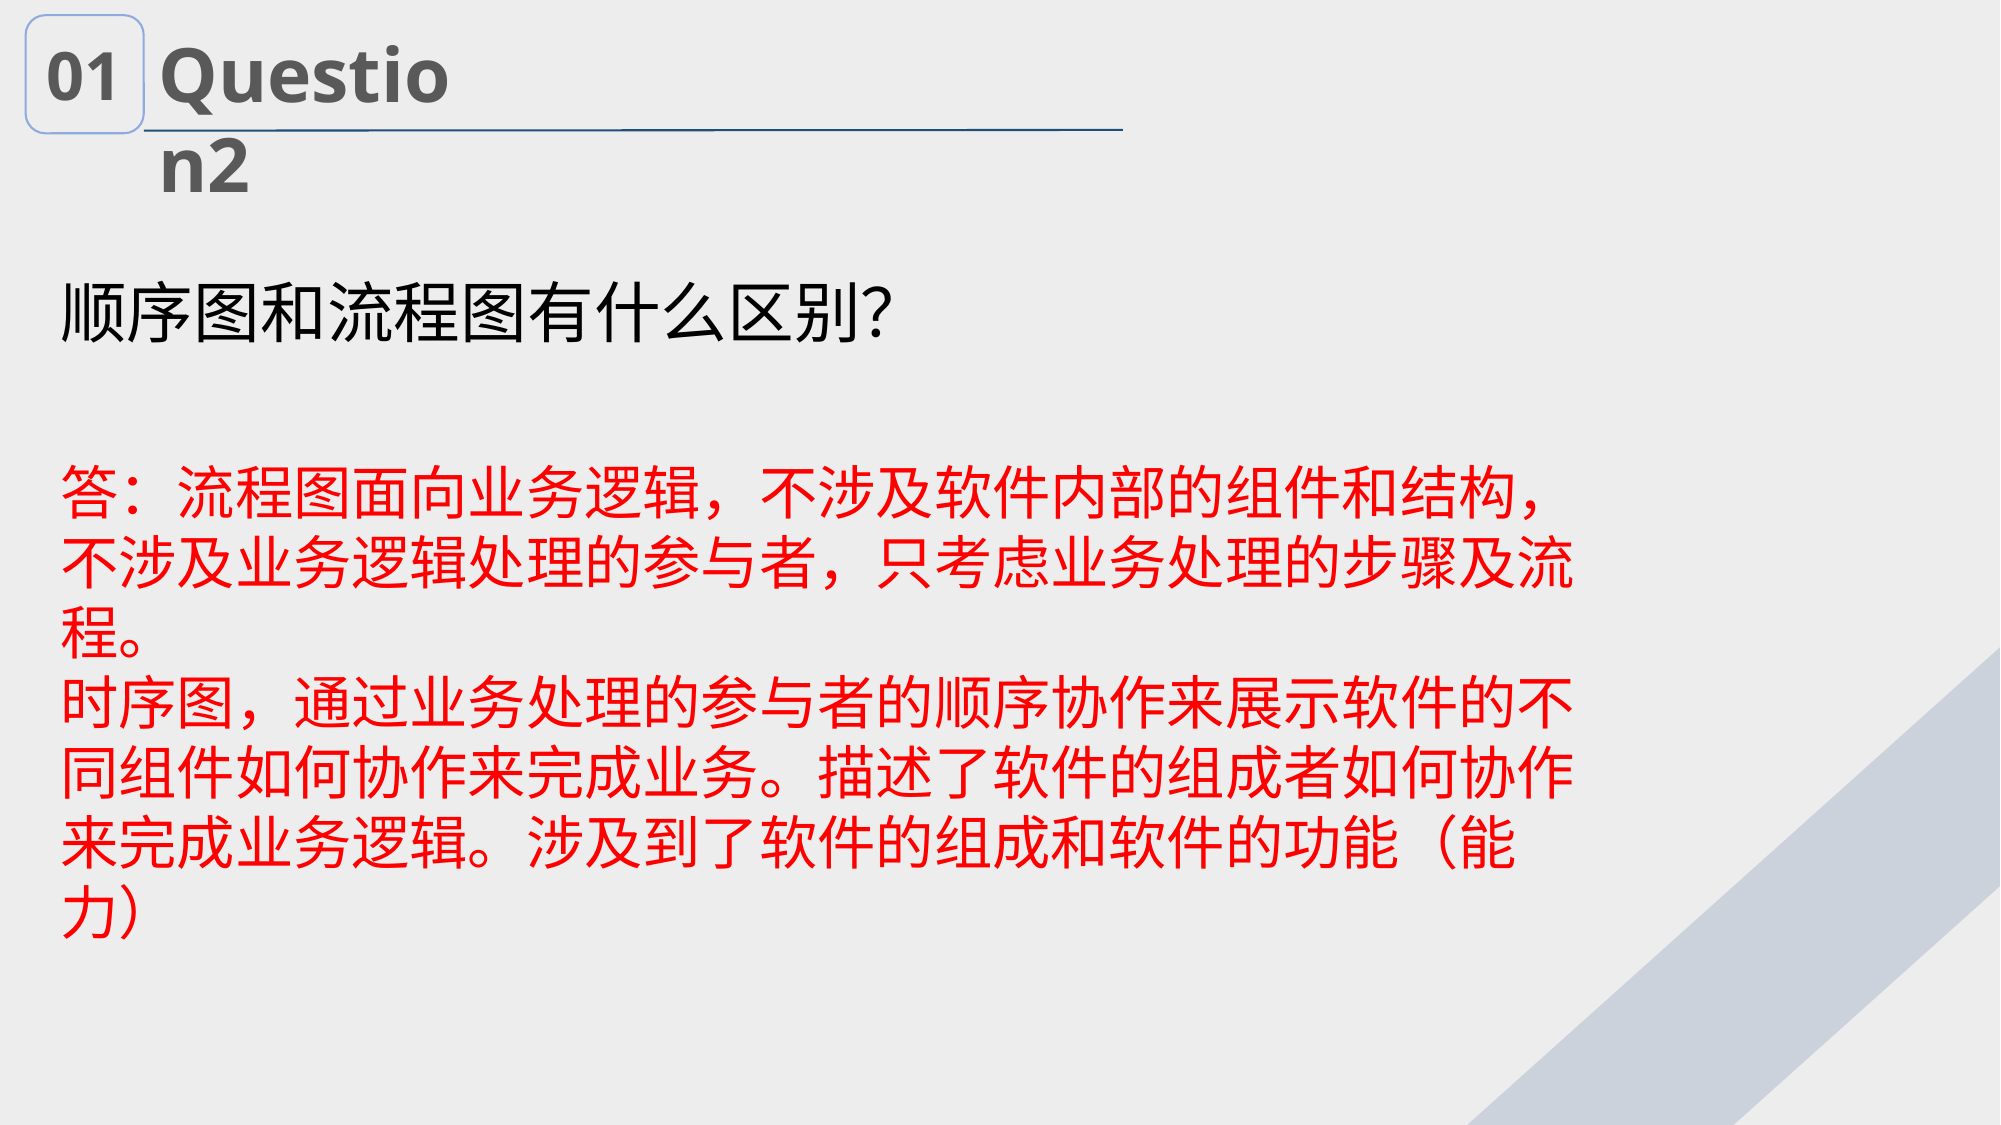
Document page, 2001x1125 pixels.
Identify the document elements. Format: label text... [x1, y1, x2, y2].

text_box Question2 [143, 20, 514, 129]
text_box Question2 [143, 131, 514, 174]
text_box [25, 174, 1814, 360]
text_box [1465, 645, 2000, 1125]
text_box 答：流程图面向业务逻辑，不涉及软件内部的组件和结构，不涉及业务逻辑处理的参与者，只考虑业务处理的步骤及流程。 时序图，通过业务处理的参与者的顺序协作来展示软件的不同组件如何协作来完成业务。描述了软件的组成者如何协作来完成业务逻辑。涉及到了软件的组成和软件的功能（能力） [45, 449, 1623, 954]
text_box 01 [24, 14, 143, 135]
